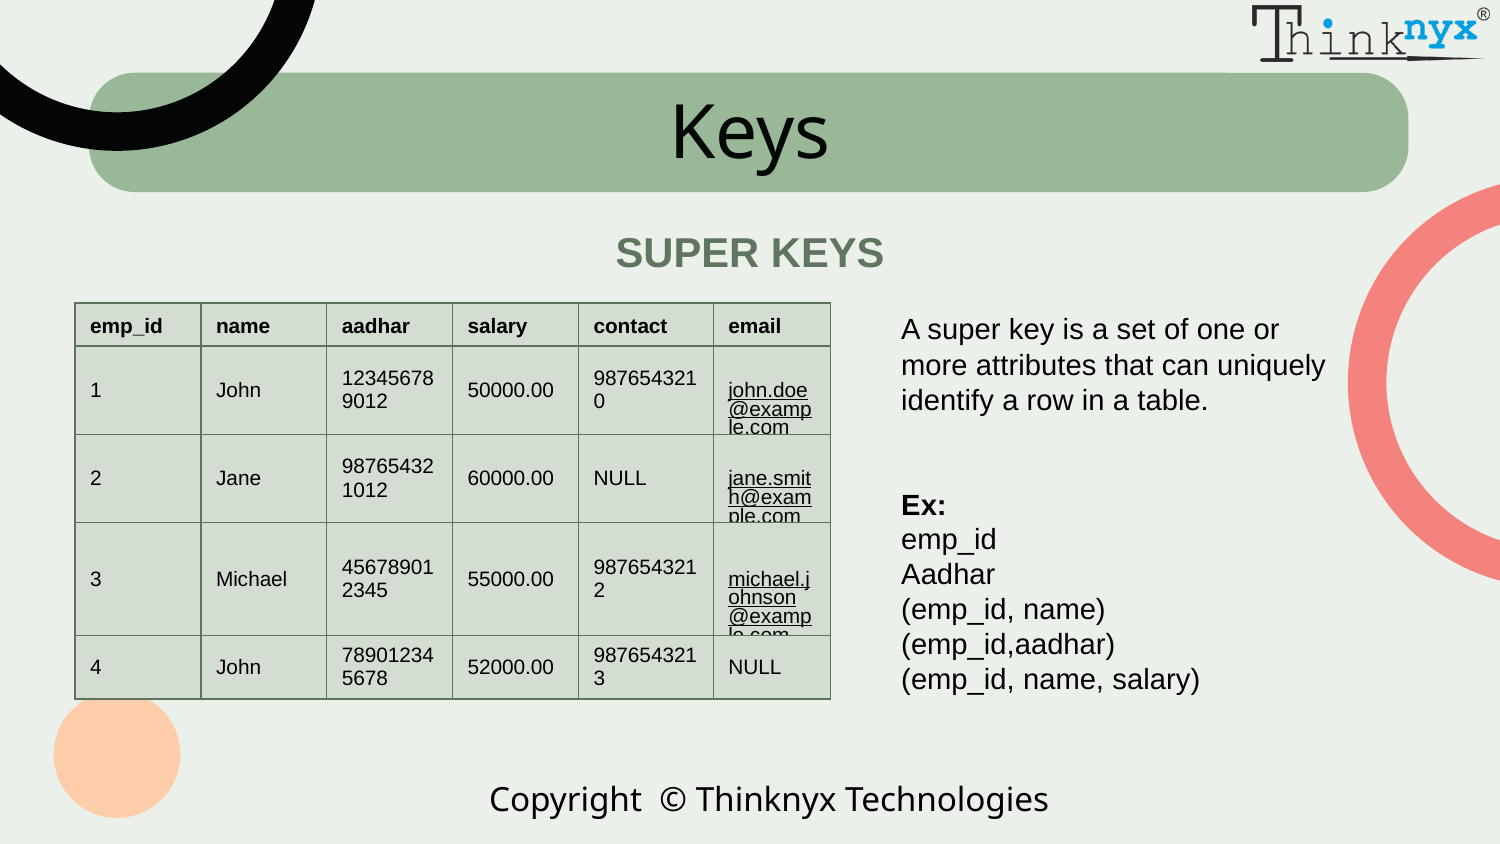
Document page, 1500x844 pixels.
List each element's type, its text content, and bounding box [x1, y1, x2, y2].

table_cell NULL [714, 636, 830, 698]
table_cell 456789012345 [327, 523, 452, 635]
table_cell 2 [76, 435, 200, 522]
table_cell 52000.00 [453, 636, 578, 698]
table_cell 9876543213 [579, 636, 713, 698]
table_header email [714, 304, 830, 345]
table_cell Jane [202, 435, 326, 522]
table_cell John [202, 347, 326, 434]
table_cell John [202, 636, 326, 698]
table_cell 55000.00 [453, 523, 578, 635]
table_cell 123456789012 [327, 347, 452, 434]
table_cell 9876543212 [579, 523, 713, 635]
title Keys [116, 100, 1383, 172]
table_cell john.doe@example.com [714, 347, 830, 434]
table_cell 60000.00 [453, 435, 578, 522]
table_cell michael.johnson@example.com [714, 523, 830, 635]
text_box A super key is a set of one or more attributes that can uniquely identify a row in a table. Ex: emp_id Aadhar (emp_id, name) (emp_id,aadhar) (emp_id, name, salary) [886, 303, 1345, 703]
text_box SUPER KEYS [550, 218, 950, 284]
table_cell 1 [76, 347, 200, 434]
table_cell jane.smith@example.com [714, 435, 830, 522]
table_cell 50000.00 [453, 347, 578, 434]
table_header aadhar [327, 304, 452, 345]
table_header contact [579, 304, 713, 345]
table_cell 4 [76, 636, 200, 698]
table_cell 3 [76, 523, 200, 635]
table_cell NULL [579, 435, 713, 522]
table_header name [202, 304, 326, 345]
table_header salary [453, 304, 578, 345]
table_cell 987654321012 [327, 435, 452, 522]
table_cell Michael [202, 523, 326, 635]
table_cell 9876543210 [579, 347, 713, 434]
picture [1252, 5, 1490, 62]
table_header emp_id [76, 304, 200, 345]
table_cell 789012345678 [327, 636, 452, 698]
